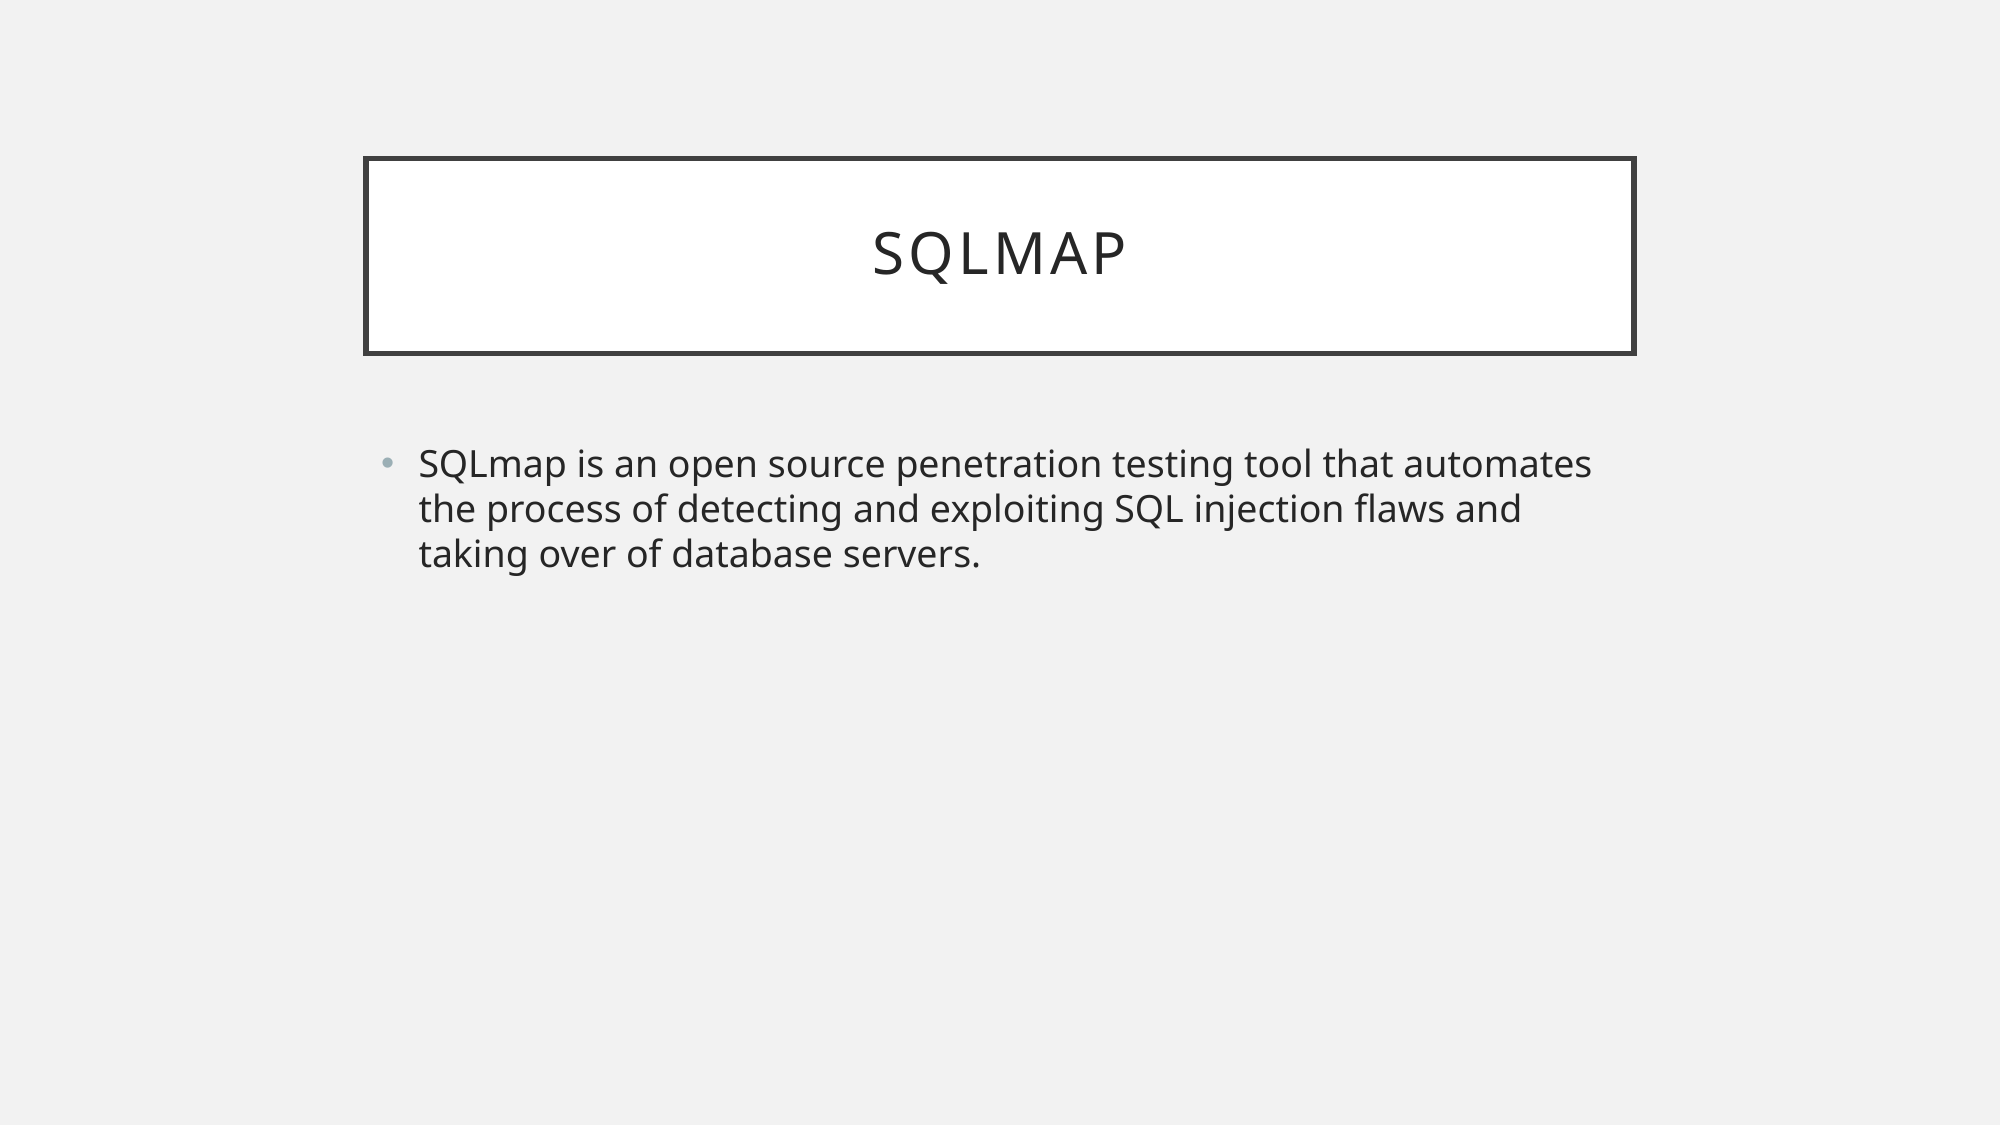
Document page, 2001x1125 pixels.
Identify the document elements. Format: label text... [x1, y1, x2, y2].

list SQLmap is an open source penetration testing tool that automates the process of detecting and exploiting SQL injection flaws and taking over of database servers. [366, 432, 1634, 942]
title sqlmap [363, 156, 1637, 356]
